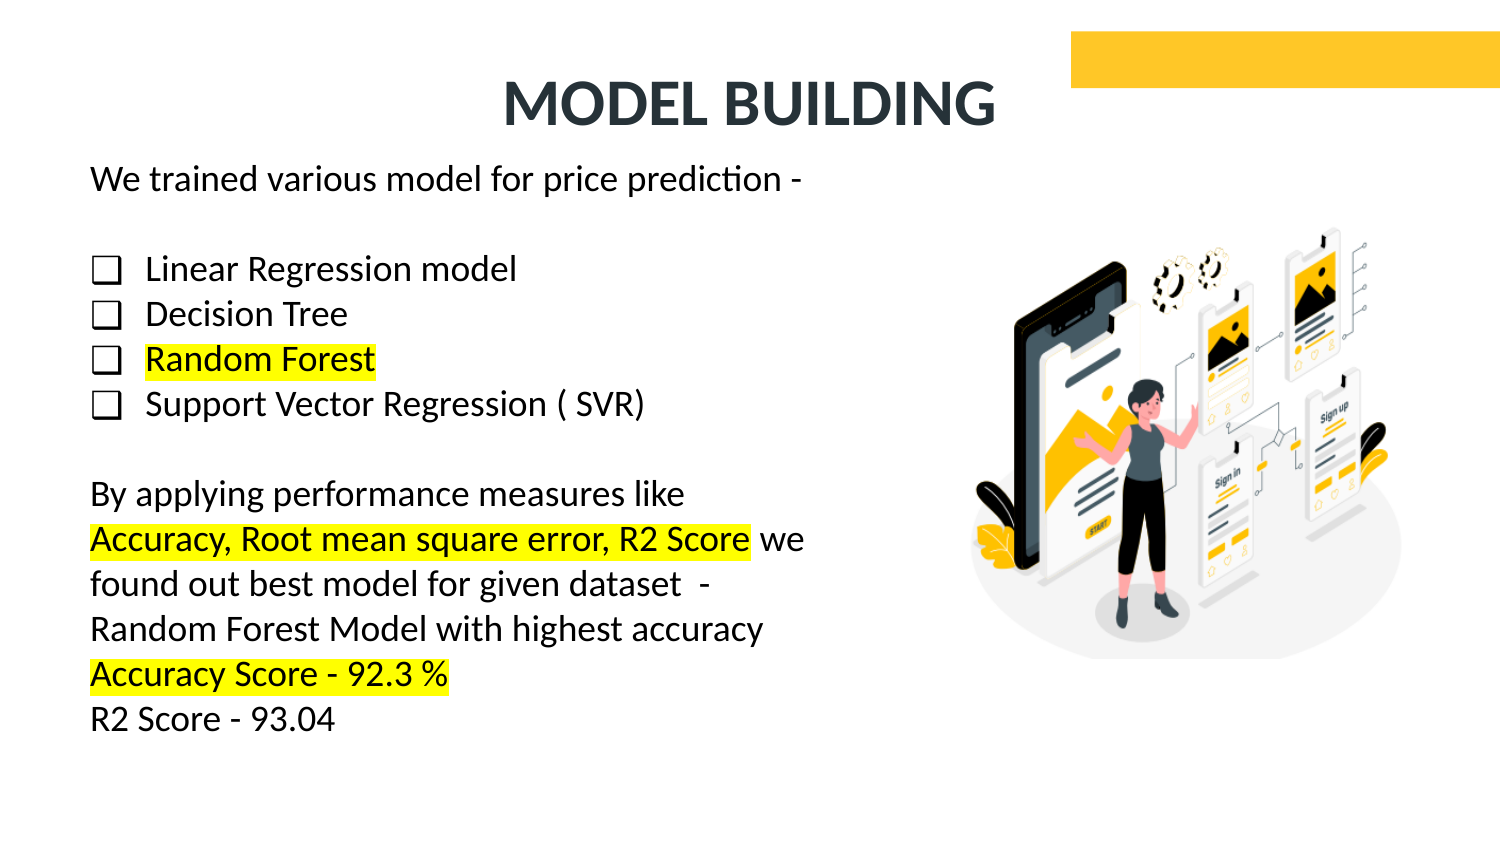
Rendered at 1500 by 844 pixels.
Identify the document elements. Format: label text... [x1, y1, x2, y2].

text_box We trained various model for price prediction - Linear Regression model Decision Tree Random Forest Support Vector Regression ( SVR) By applying performance measures like Accuracy, Root mean square error, R2 Score we found out best model for given dataset - Random Forest Model with highest accuracy Accuracy Score - 92.3 % R2 Score - 93.04 [74, 146, 1216, 792]
title MODEL BUILDING [310, 58, 1189, 146]
text_box [1071, 31, 1500, 89]
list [962, 196, 1425, 659]
